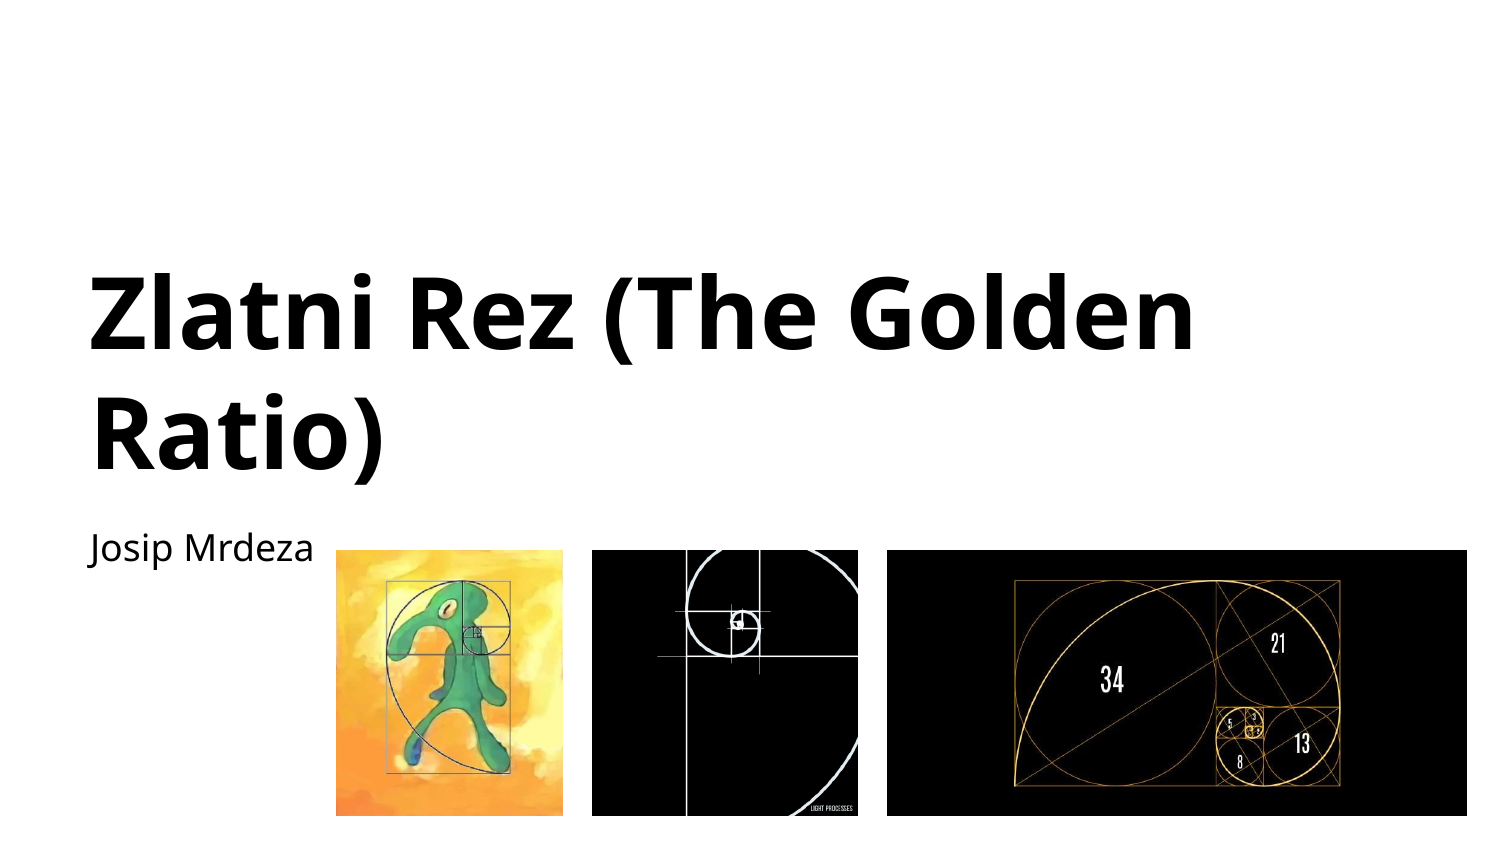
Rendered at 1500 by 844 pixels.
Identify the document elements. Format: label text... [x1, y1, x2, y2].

subtitle Josip Mrdeza [75, 512, 750, 581]
picture [592, 550, 859, 817]
title Zlatni Rez (The Golden Ratio) [74, 205, 1295, 534]
picture [336, 550, 563, 817]
picture [887, 550, 1467, 817]
